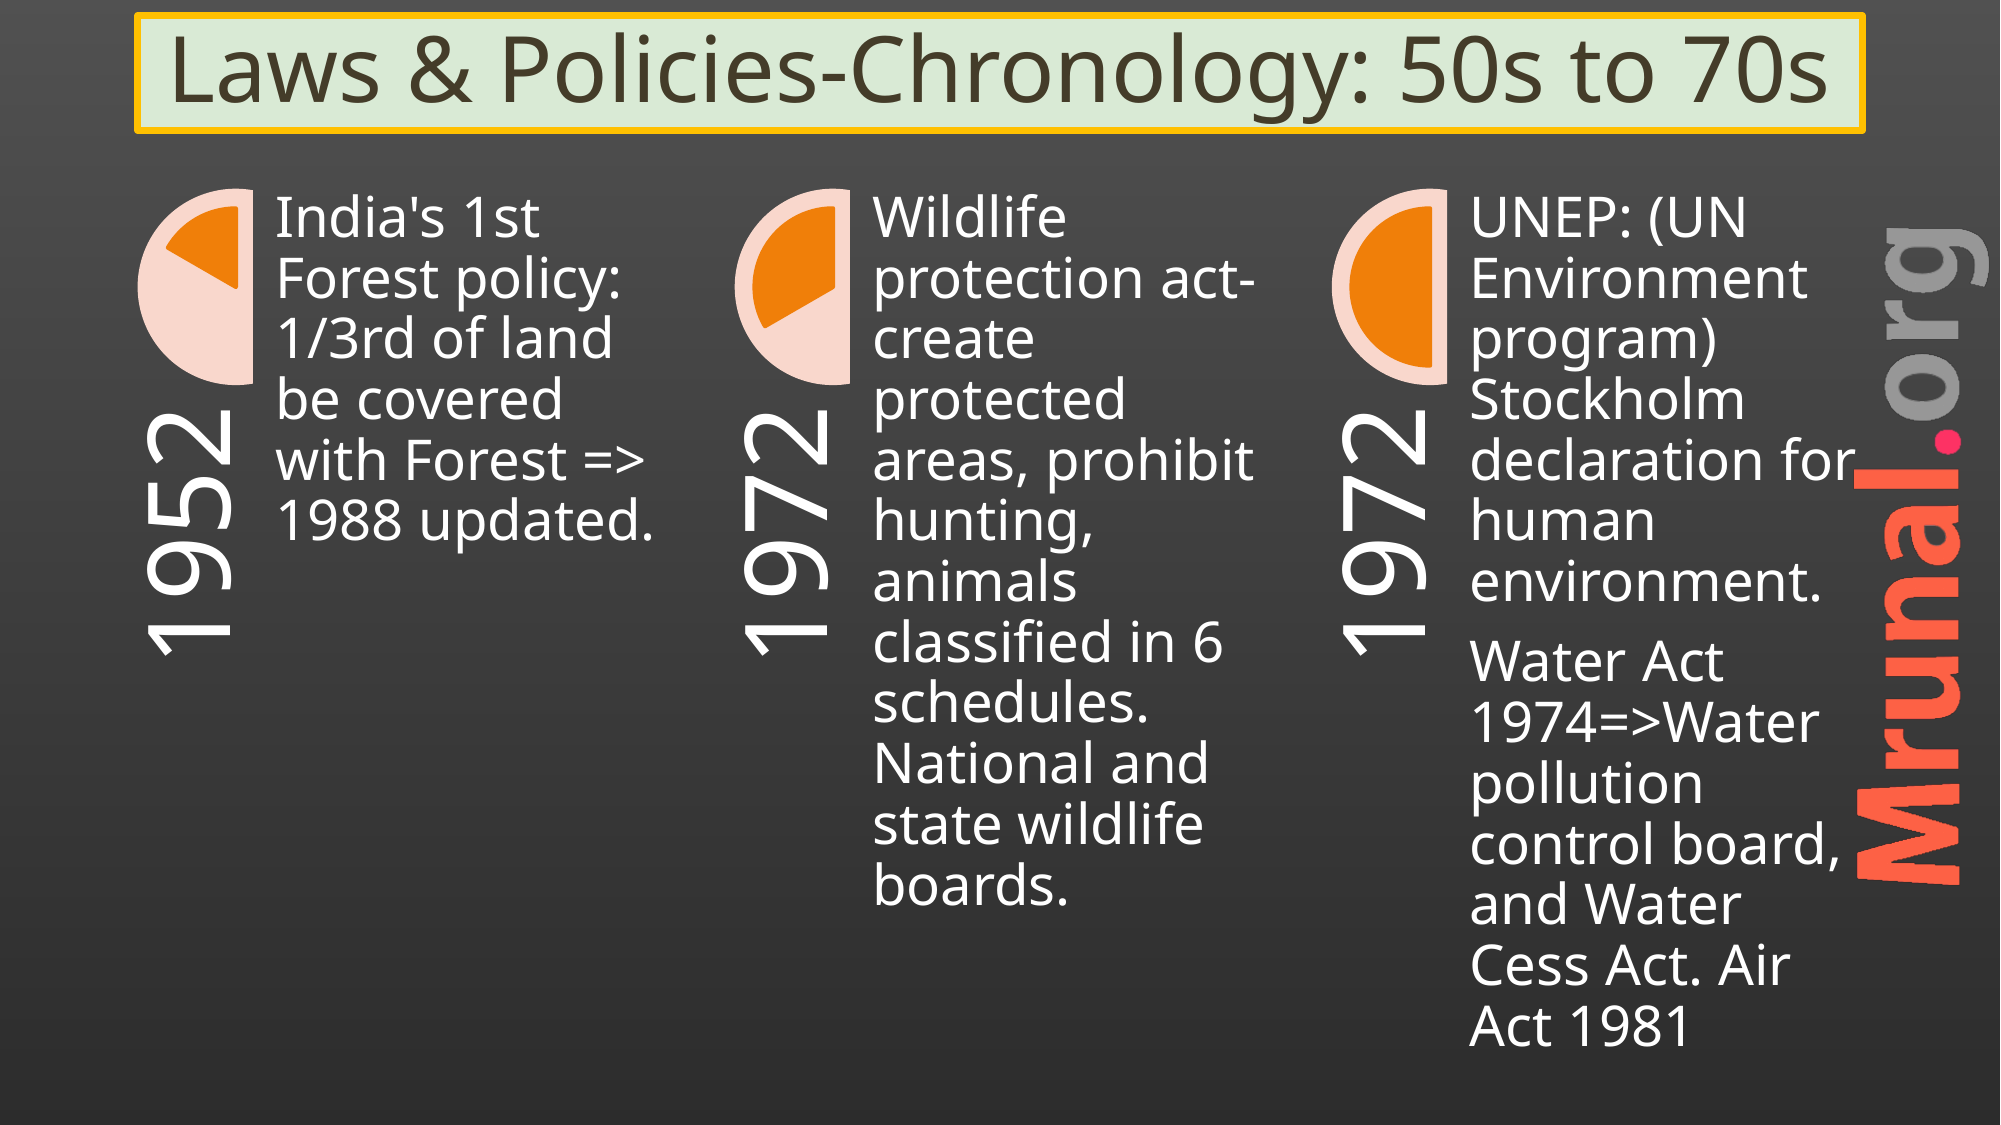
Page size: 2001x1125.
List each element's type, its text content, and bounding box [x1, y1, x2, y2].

title Laws & Policies-Chronology: 50s to 70s [134, 12, 1866, 134]
picture [1863, 223, 2000, 894]
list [137, 149, 1863, 1014]
